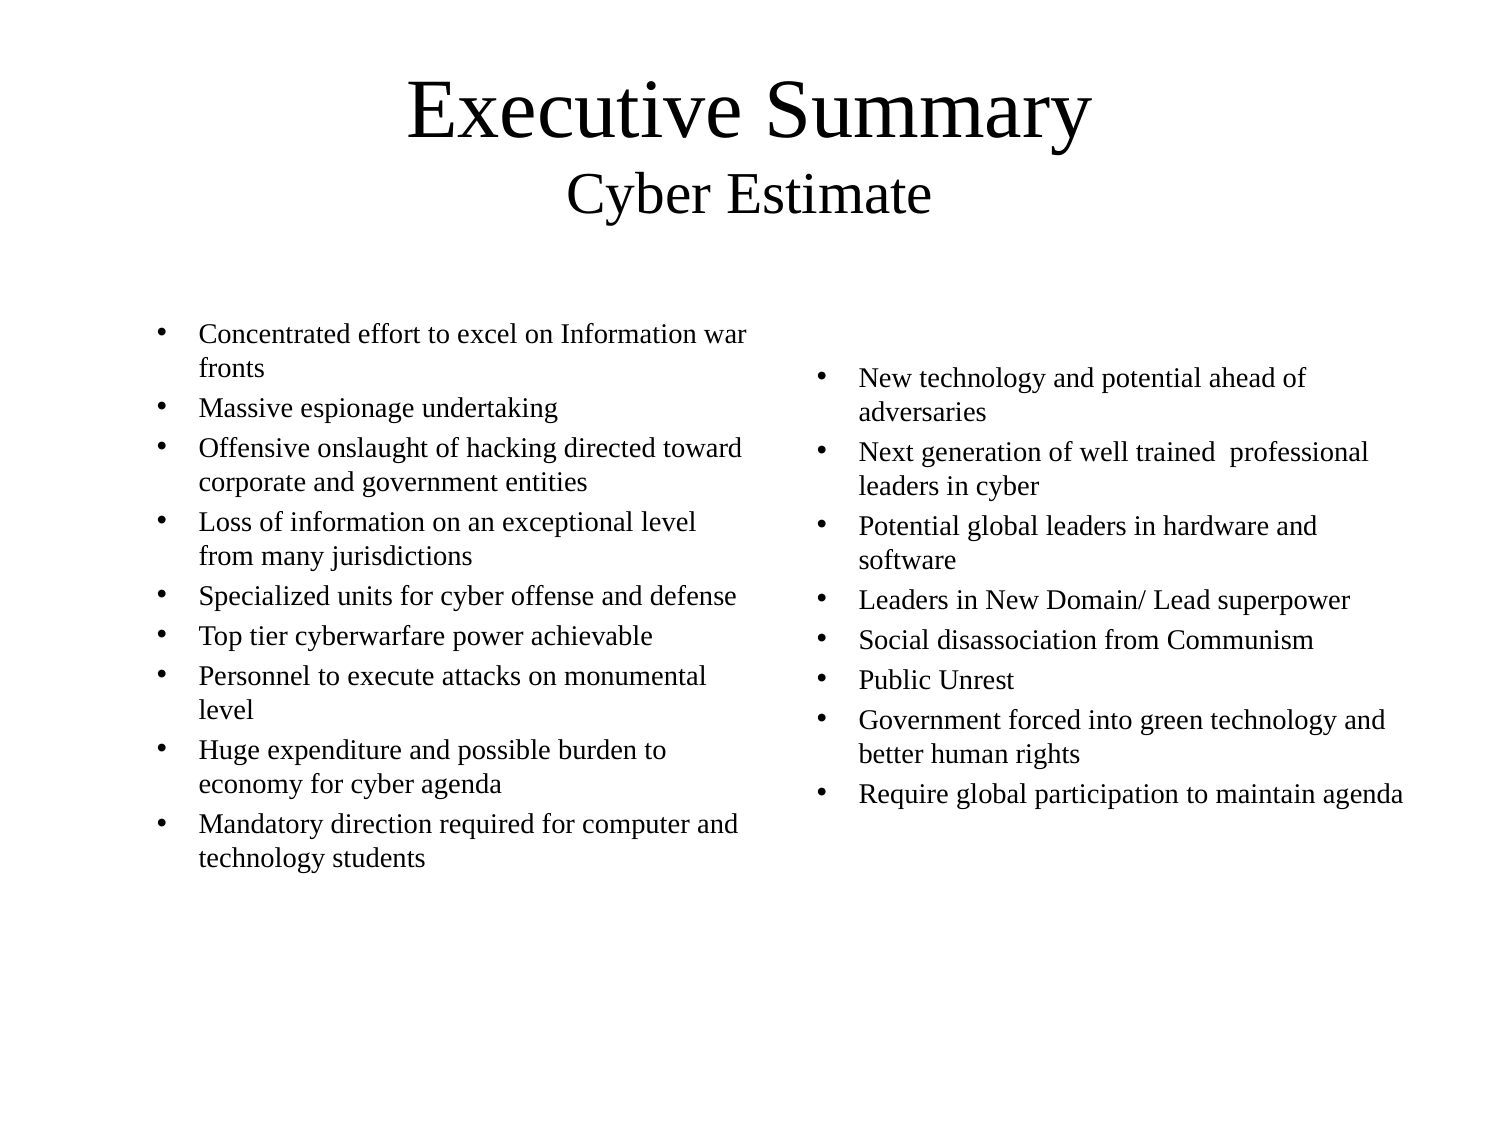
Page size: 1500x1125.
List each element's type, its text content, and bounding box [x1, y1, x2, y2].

title Executive Summary Cyber Estimate [75, 45, 1425, 233]
list Concentrated effort to excel on Information war fronts Massive espionage undertaking Offensive onslaught of hacking directed toward corporate and government entities Loss of information on an exceptional level from many jurisdictions Specialized units for cyber offense and defense Top tier cyberwarfare power achievable Personnel to execute attacks on monumental level Huge expenditure and possible burden to economy for cyber agenda Mandatory direction required for computer and technology students New technology and potential ahead of adversaries Next generation of well trained professional leaders in cyber Potential global leaders in hardware and software Leaders in New Domain/ Lead superpower Social disassociation from Communism Public Unrest Government forced into green technology and better human rights Require global participation to maintain agenda [75, 262, 1425, 1005]
